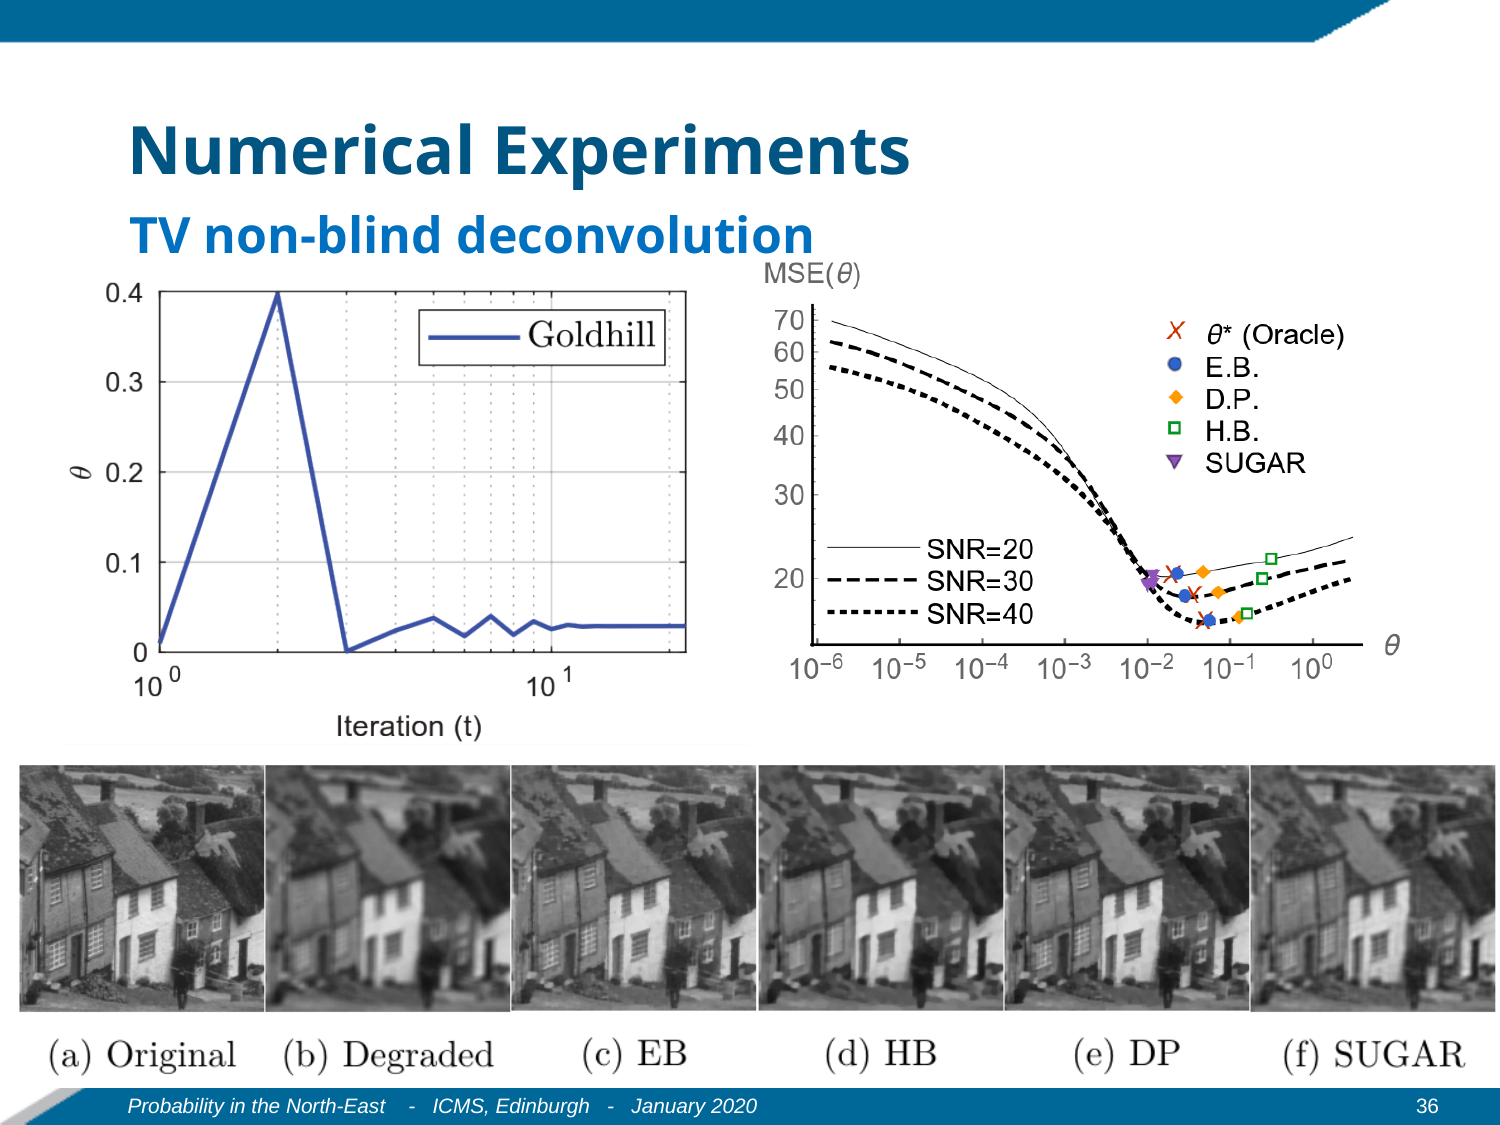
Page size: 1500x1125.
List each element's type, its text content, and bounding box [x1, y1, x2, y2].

slide_number 36 [1401, 1096, 1500, 1125]
title Numerical Experiments [112, 99, 1388, 253]
text_box TV non-blind deconvolution [114, 196, 1290, 272]
picture [0, 0, 1500, 1125]
